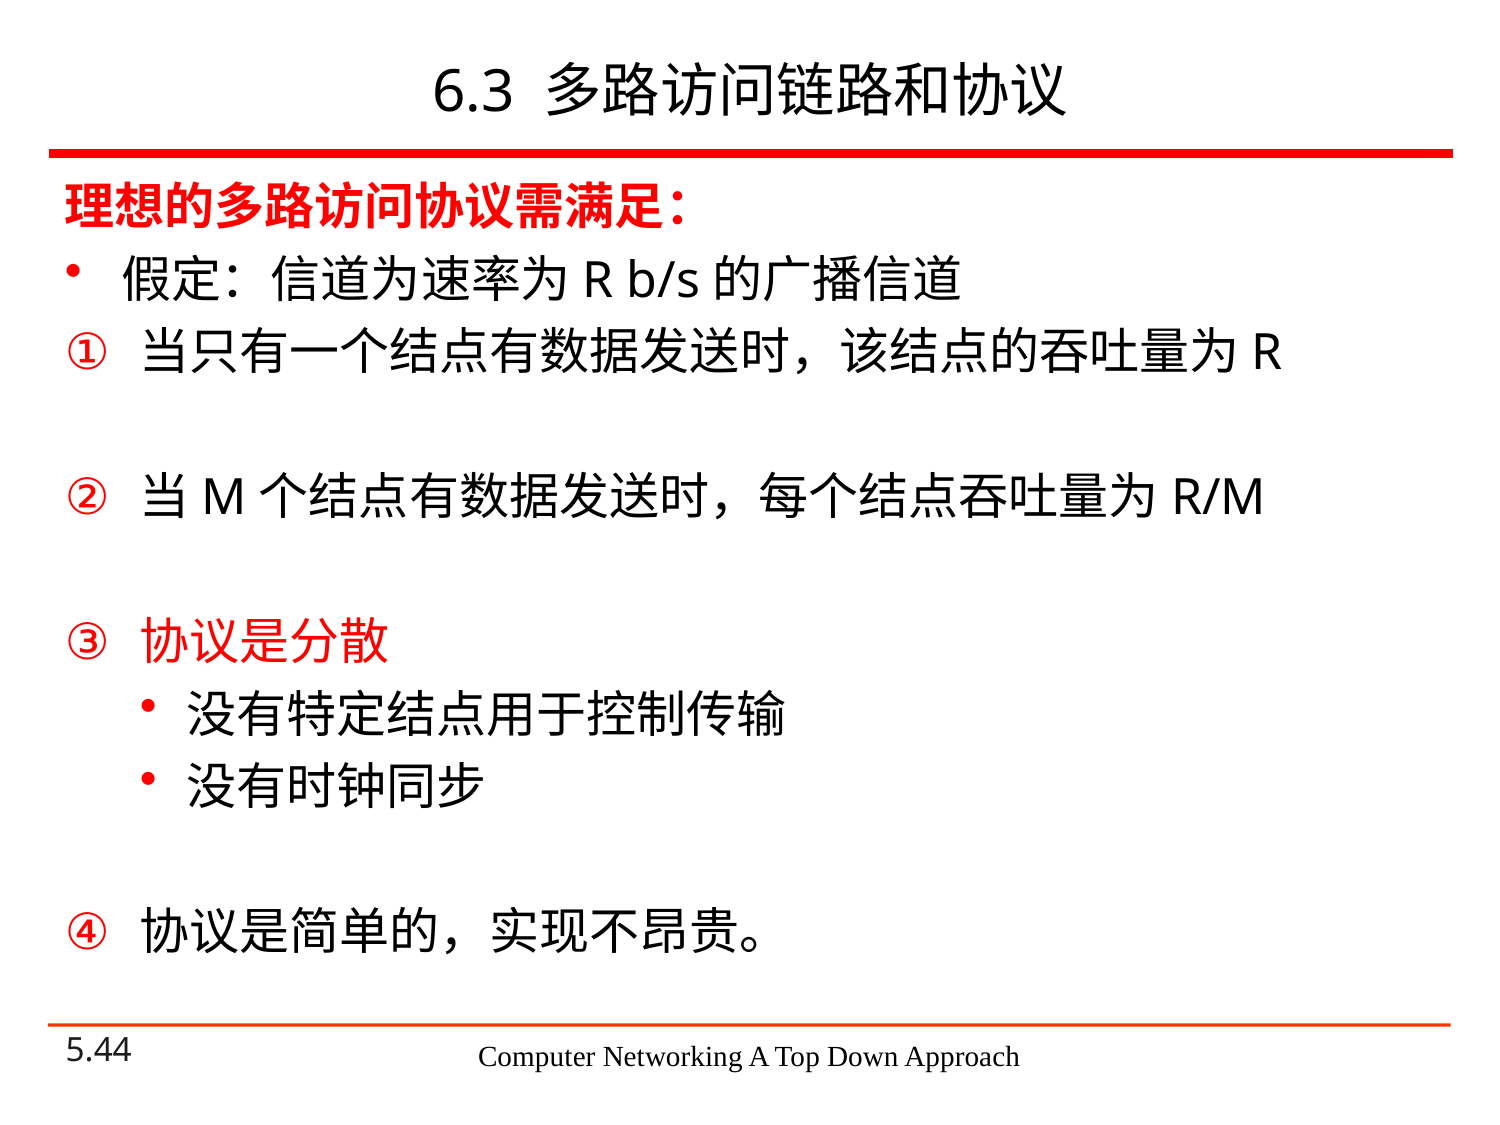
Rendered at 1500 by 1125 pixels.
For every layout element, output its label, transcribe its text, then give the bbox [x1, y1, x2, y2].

list 理想的多路访问协议需满足： 假定：信道为速率为R b/s的广播信道 当只有一个结点有数据发送时，该结点的吞吐量为R 当M个结点有数据发送时，每个结点吞吐量为R/M 协议是分散 没有特定结点用于控制传输 没有时钟同步 协议是简单的，实现不昂贵。 [49, 166, 1453, 1018]
title 6.3 多路访问链路和协议 [49, 35, 1451, 141]
